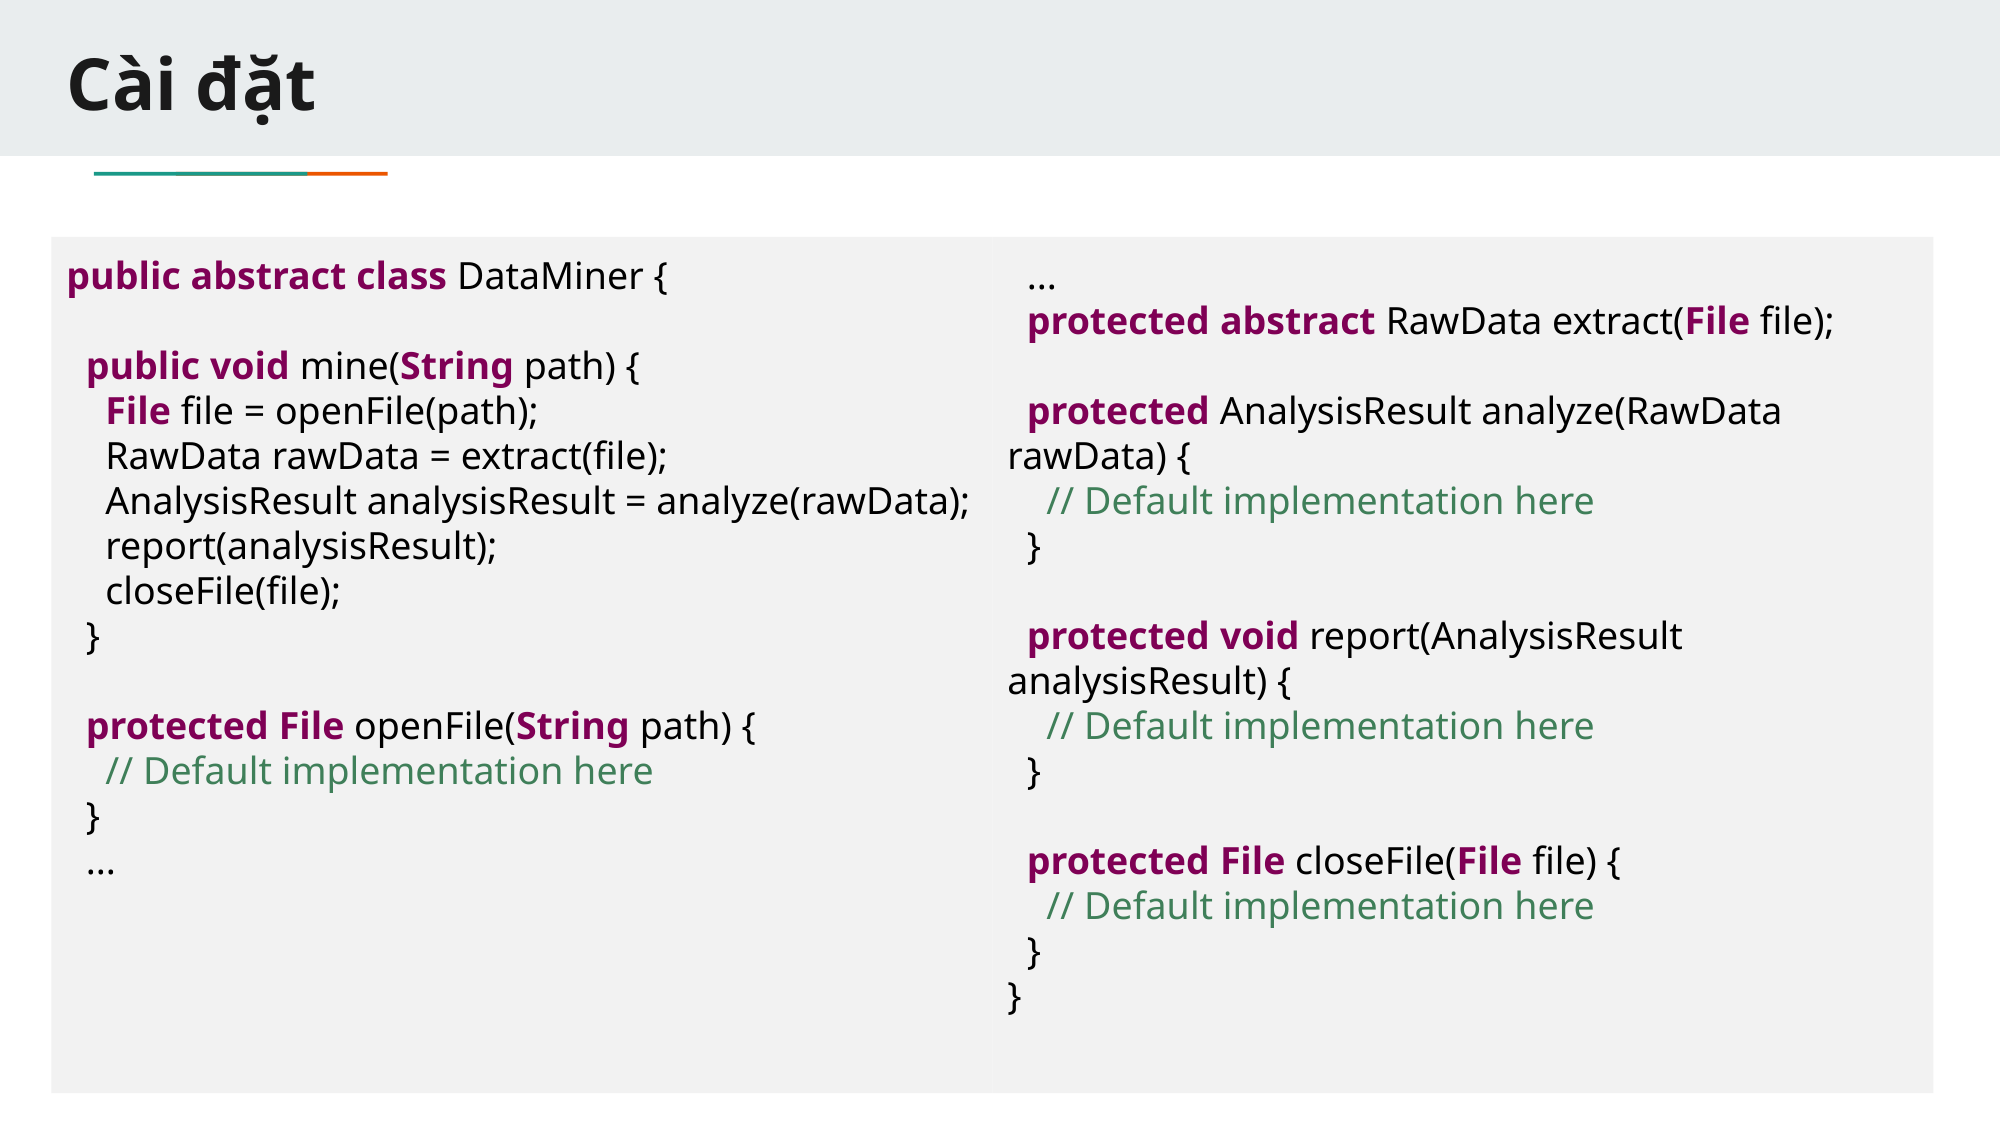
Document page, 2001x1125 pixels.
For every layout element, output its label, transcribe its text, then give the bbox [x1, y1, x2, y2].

text_box ... protected abstract RawData extract(File file); protected AnalysisResult analyze(RawData rawData) { // Default implementation here } protected void report(AnalysisResult analysisResult) { // Default implementation here } protected File closeFile(File file) { // Default implementation here } } [992, 236, 1934, 1094]
title Cài đặt [51, 23, 1956, 141]
text_box public abstract class DataMiner { public void mine(String path) { File file = openFile(path); RawData rawData = extract(file); AnalysisResult analysisResult = analyze(rawData); report(analysisResult); closeFile(file); } protected File openFile(String path) { // Default implementation here } ... [51, 236, 992, 1094]
